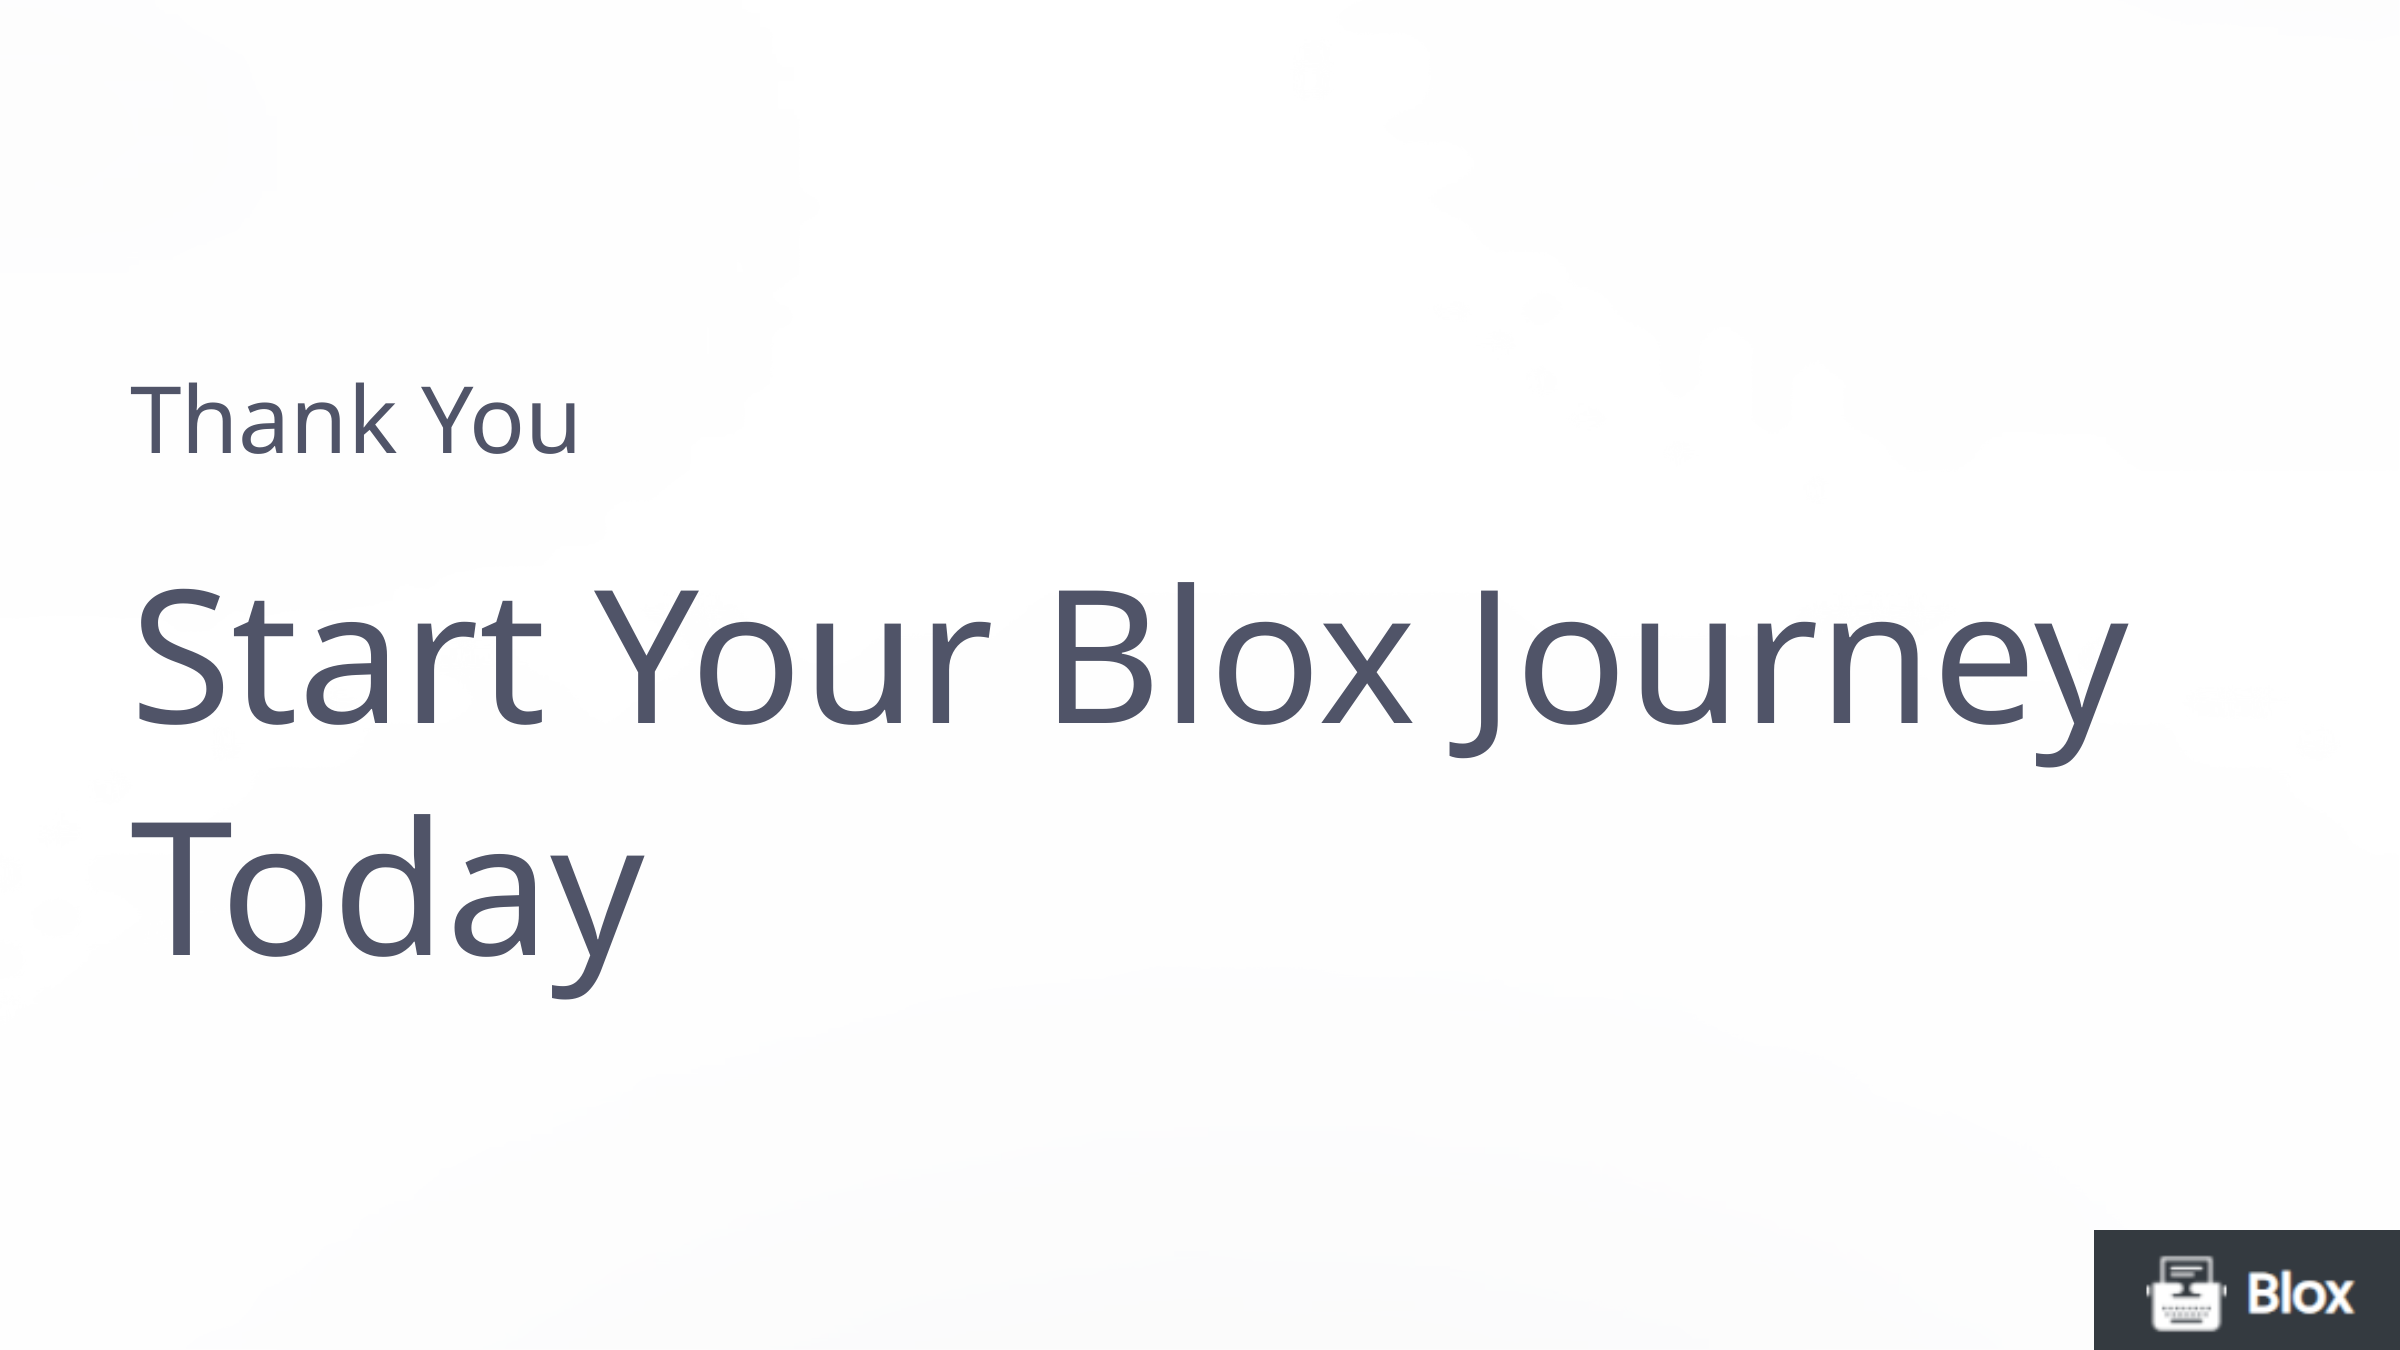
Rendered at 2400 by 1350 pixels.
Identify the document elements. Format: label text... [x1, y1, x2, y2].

text_box Start Your Blox Journey Today [130, 528, 2270, 994]
picture [2094, 1230, 2400, 1350]
text_box Thank You [130, 356, 1061, 473]
